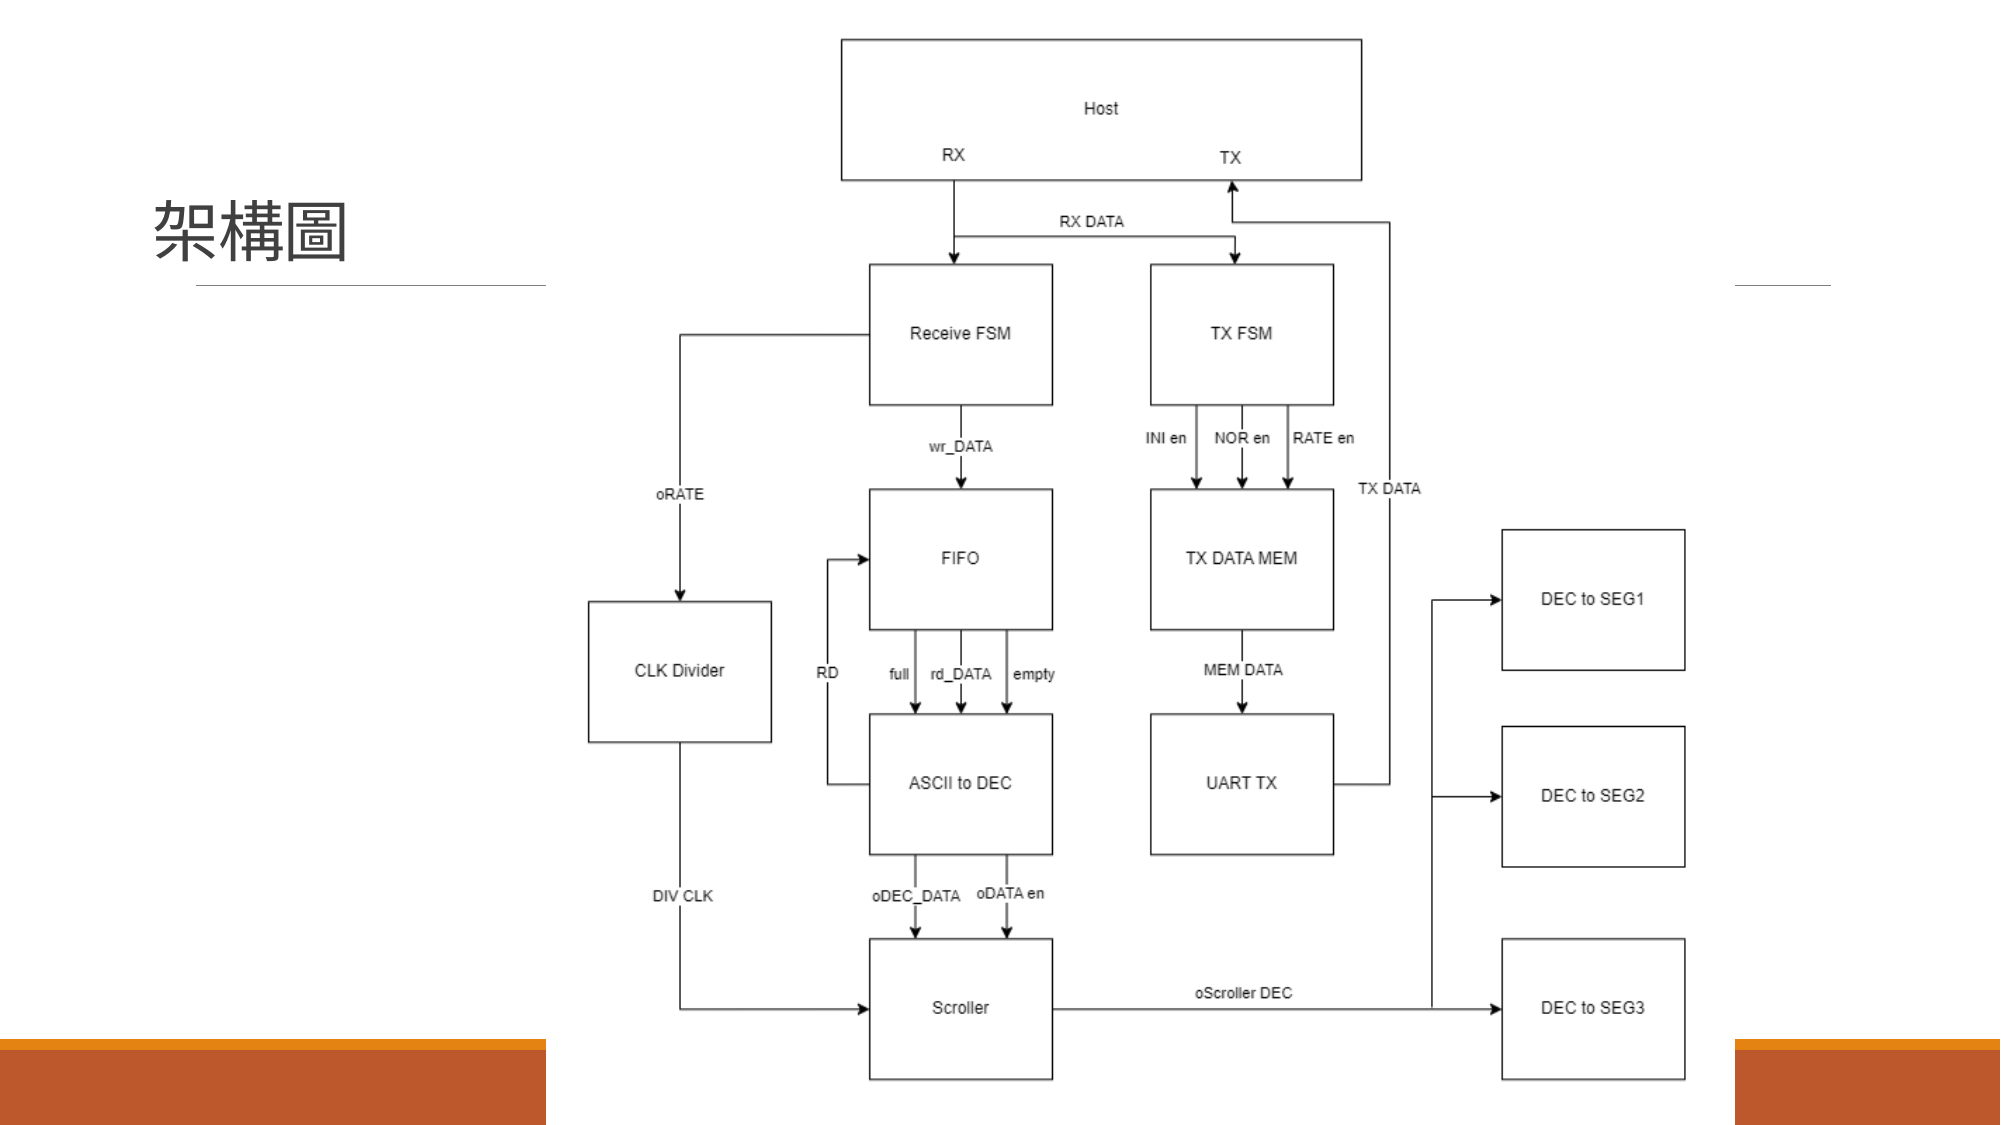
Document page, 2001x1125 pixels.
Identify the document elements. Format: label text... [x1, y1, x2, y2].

title 架構圖 [137, 59, 544, 278]
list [545, 8, 1735, 1125]
